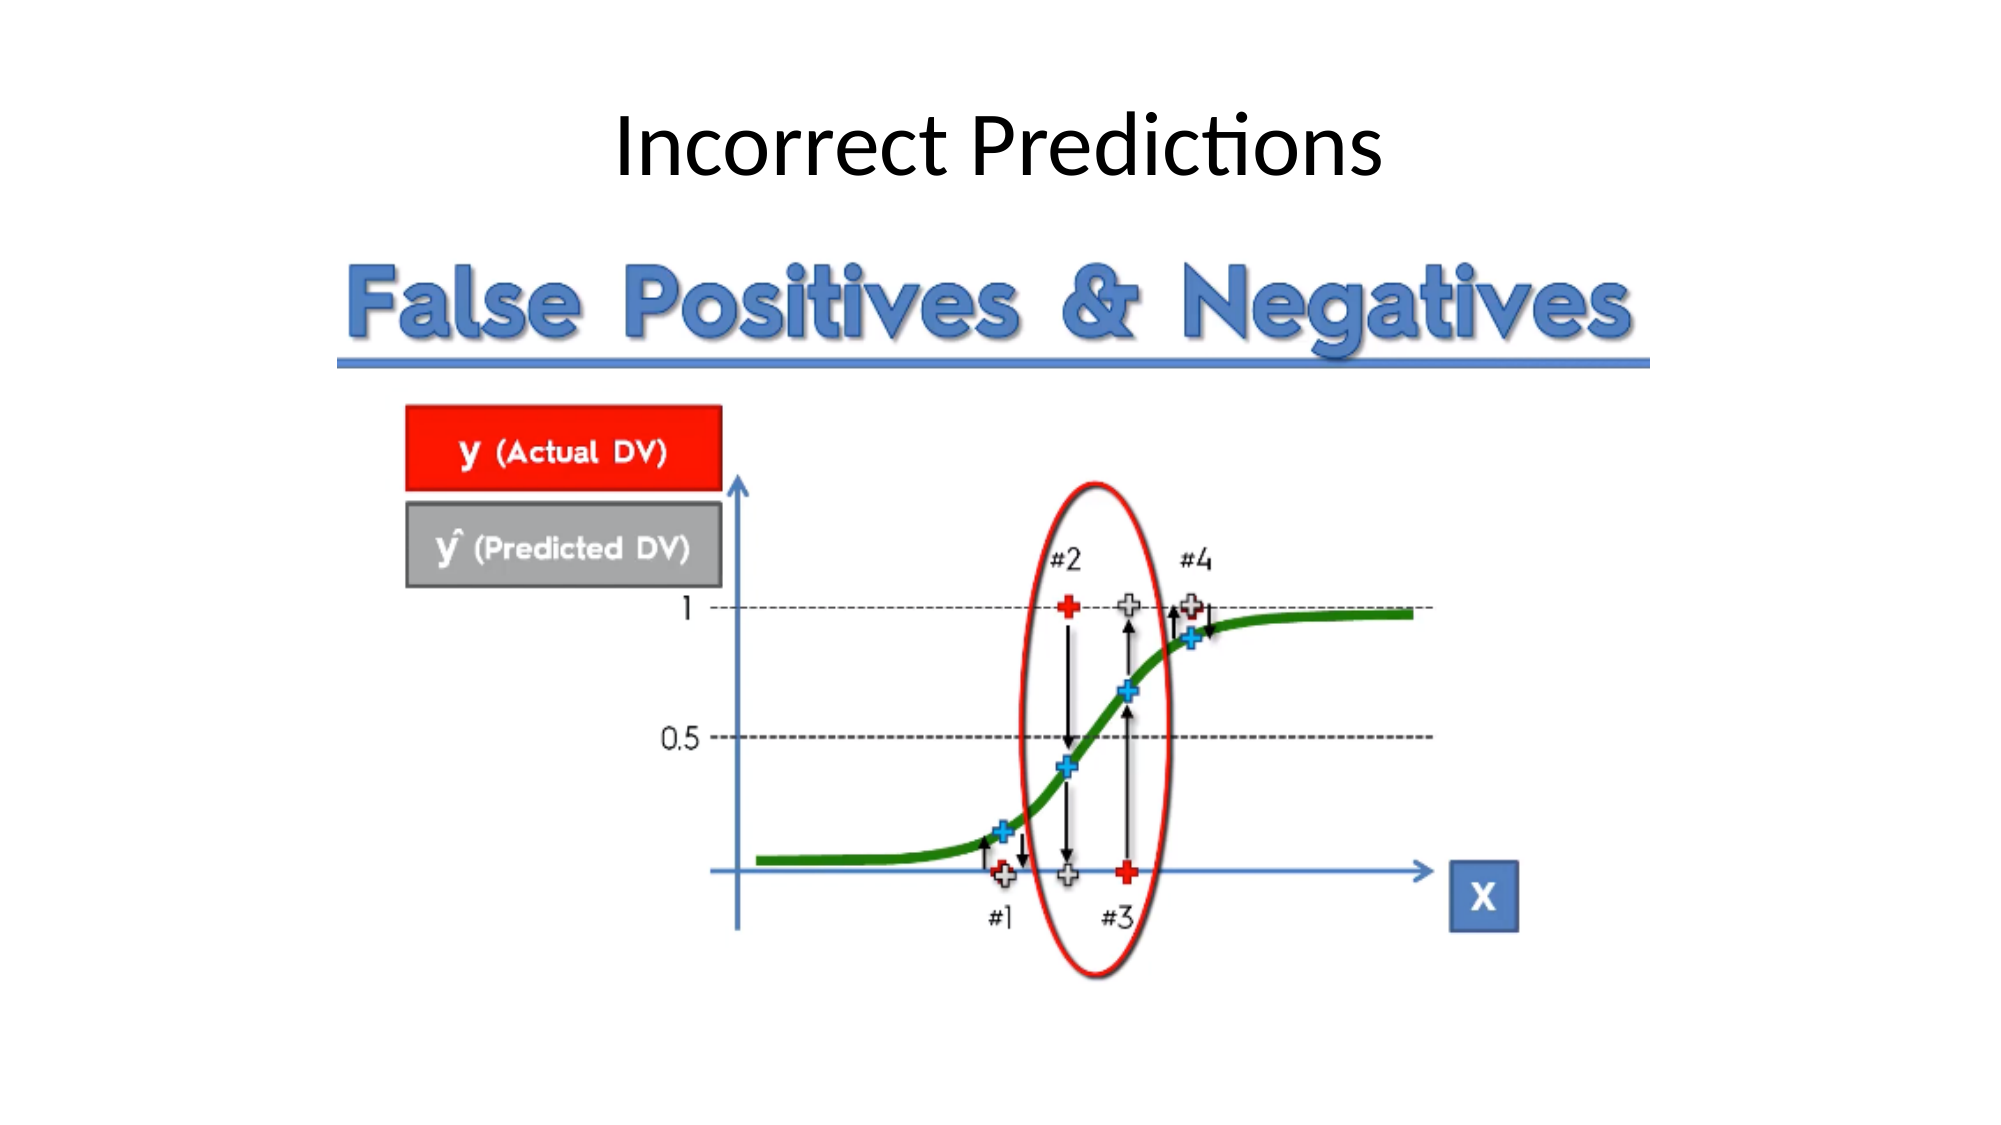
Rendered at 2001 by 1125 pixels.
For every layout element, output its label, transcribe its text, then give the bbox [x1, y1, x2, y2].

title Incorrect Predictions [99, 45, 1900, 233]
picture [337, 245, 1651, 1001]
